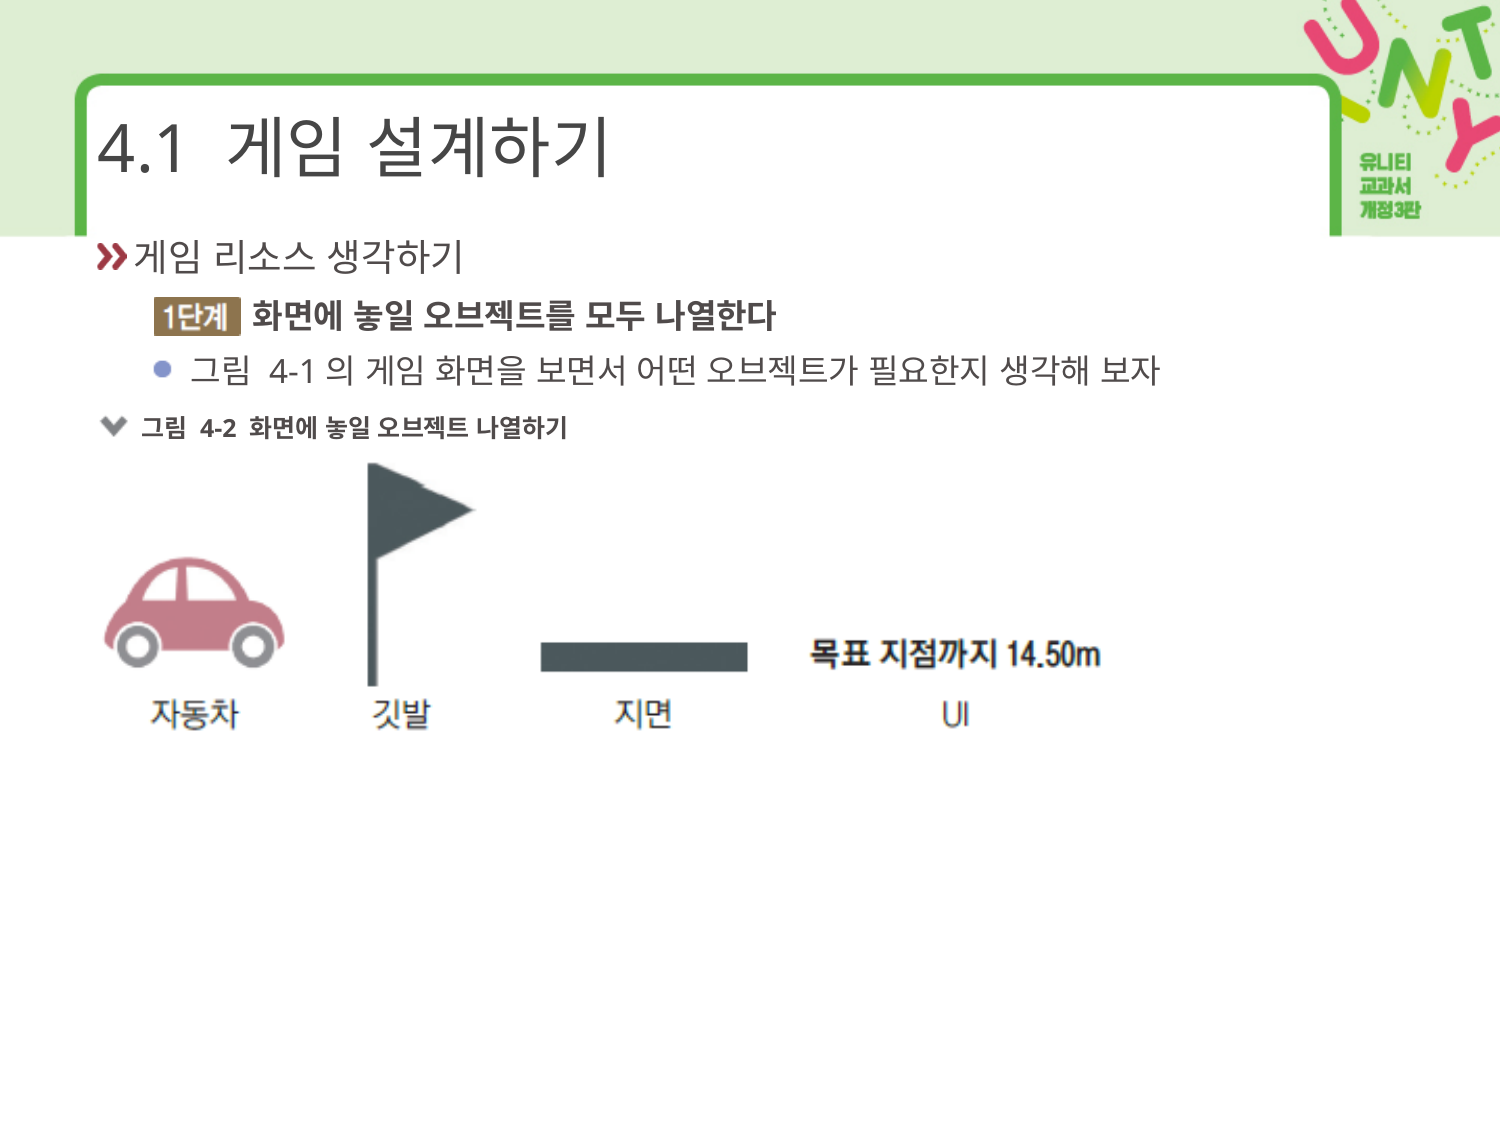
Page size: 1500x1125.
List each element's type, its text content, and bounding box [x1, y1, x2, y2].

title 4.1 게임 설계하기 [82, 61, 1413, 193]
picture [0, 0, 1500, 1125]
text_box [97, 401, 1459, 458]
list 게임 리소스 생각하기 화면에 놓일 오브젝트를 모두 나열한다 그림 4-1의 게임 화면을 보면서 어떤 오브젝트가 필요한지 생각해 보자 [81, 222, 1412, 1037]
